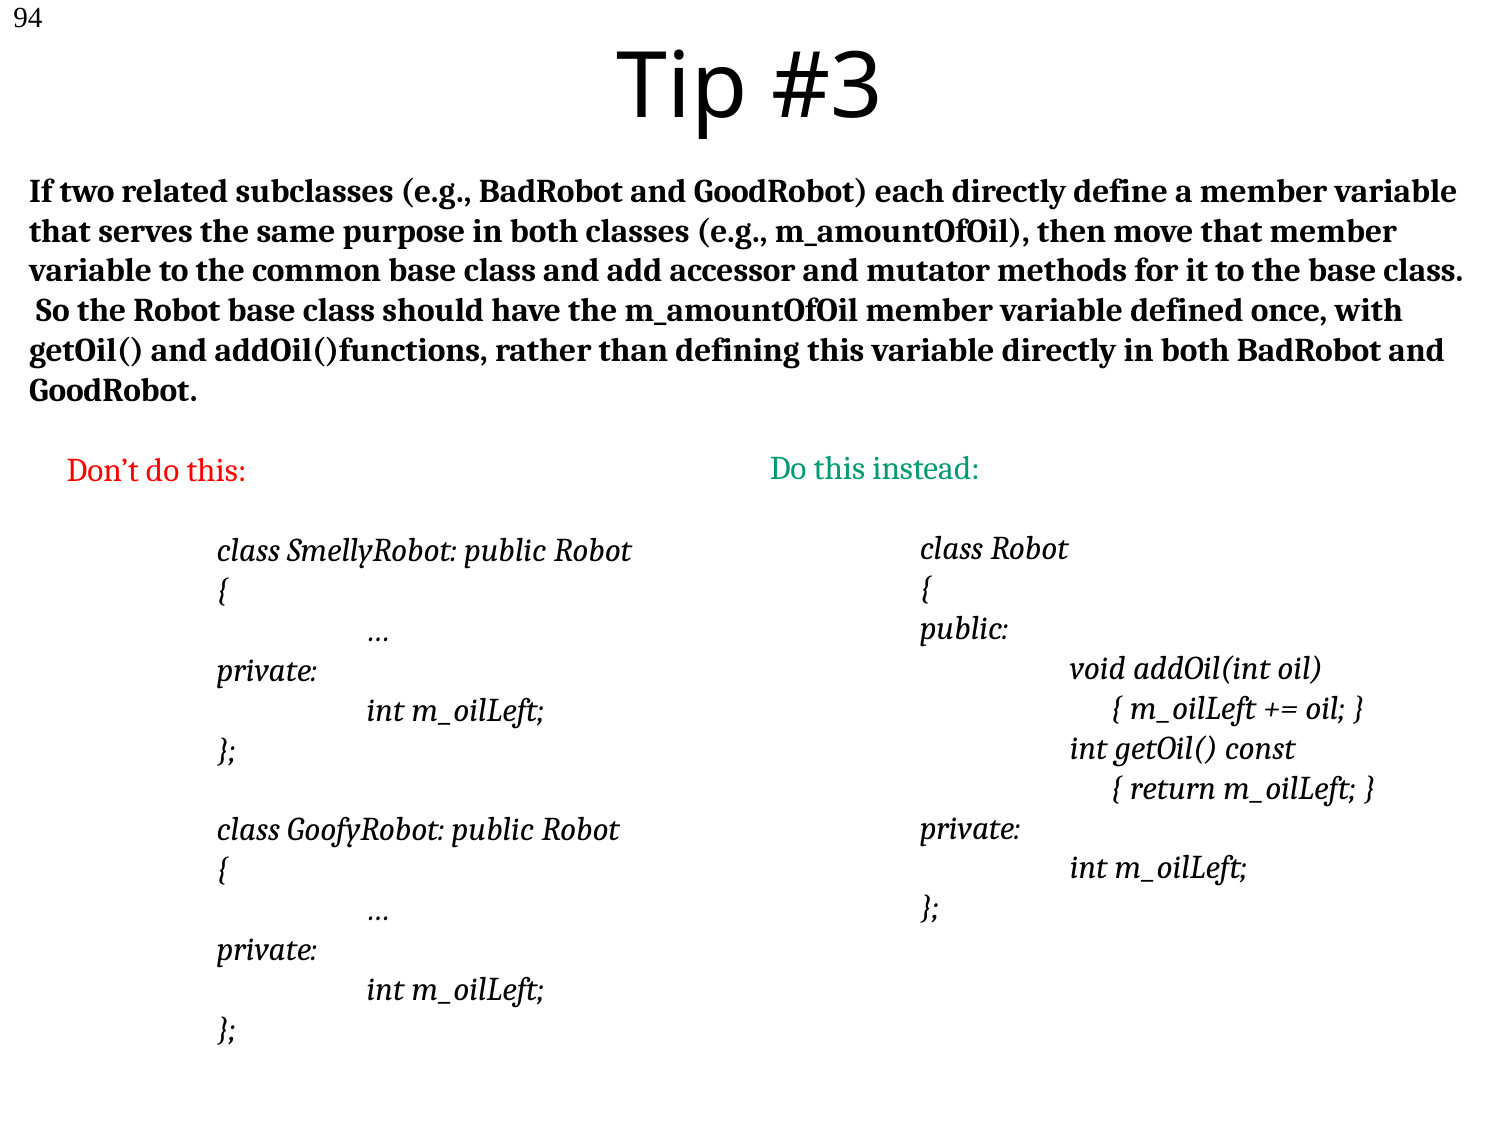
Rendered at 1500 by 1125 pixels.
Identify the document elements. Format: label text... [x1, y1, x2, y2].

title Tip #3 [112, 0, 1388, 161]
text_box Do this instead: class Robot { public: void addOil(int oil) { m_oilLeft += oil; } int getOil() const { return m_oilLeft; } private: int m_oilLeft; }; [717, 439, 1468, 1013]
slide_number 94 [0, 0, 58, 66]
text_box If two related subclasses (e.g., BadRobot and GoodRobot) each directly define a member variable that serves the same purpose in both classes (e.g., m_amountOfOil), then move that member variable to the common base class and add accessor and mutator methods for it to the base class. So the Robot base class should have the m_amountOfOil member variable defined once, with getOil() and addOil()functions, rather than defining this variable directly in both BadRobot and GoodRobot. Don’t do this: class SmellyRobot: public Robot { … private: int m_oilLeft; }; class GoofyRobot: public Robot { … private: int m_oilLeft; }; [14, 161, 1486, 1095]
